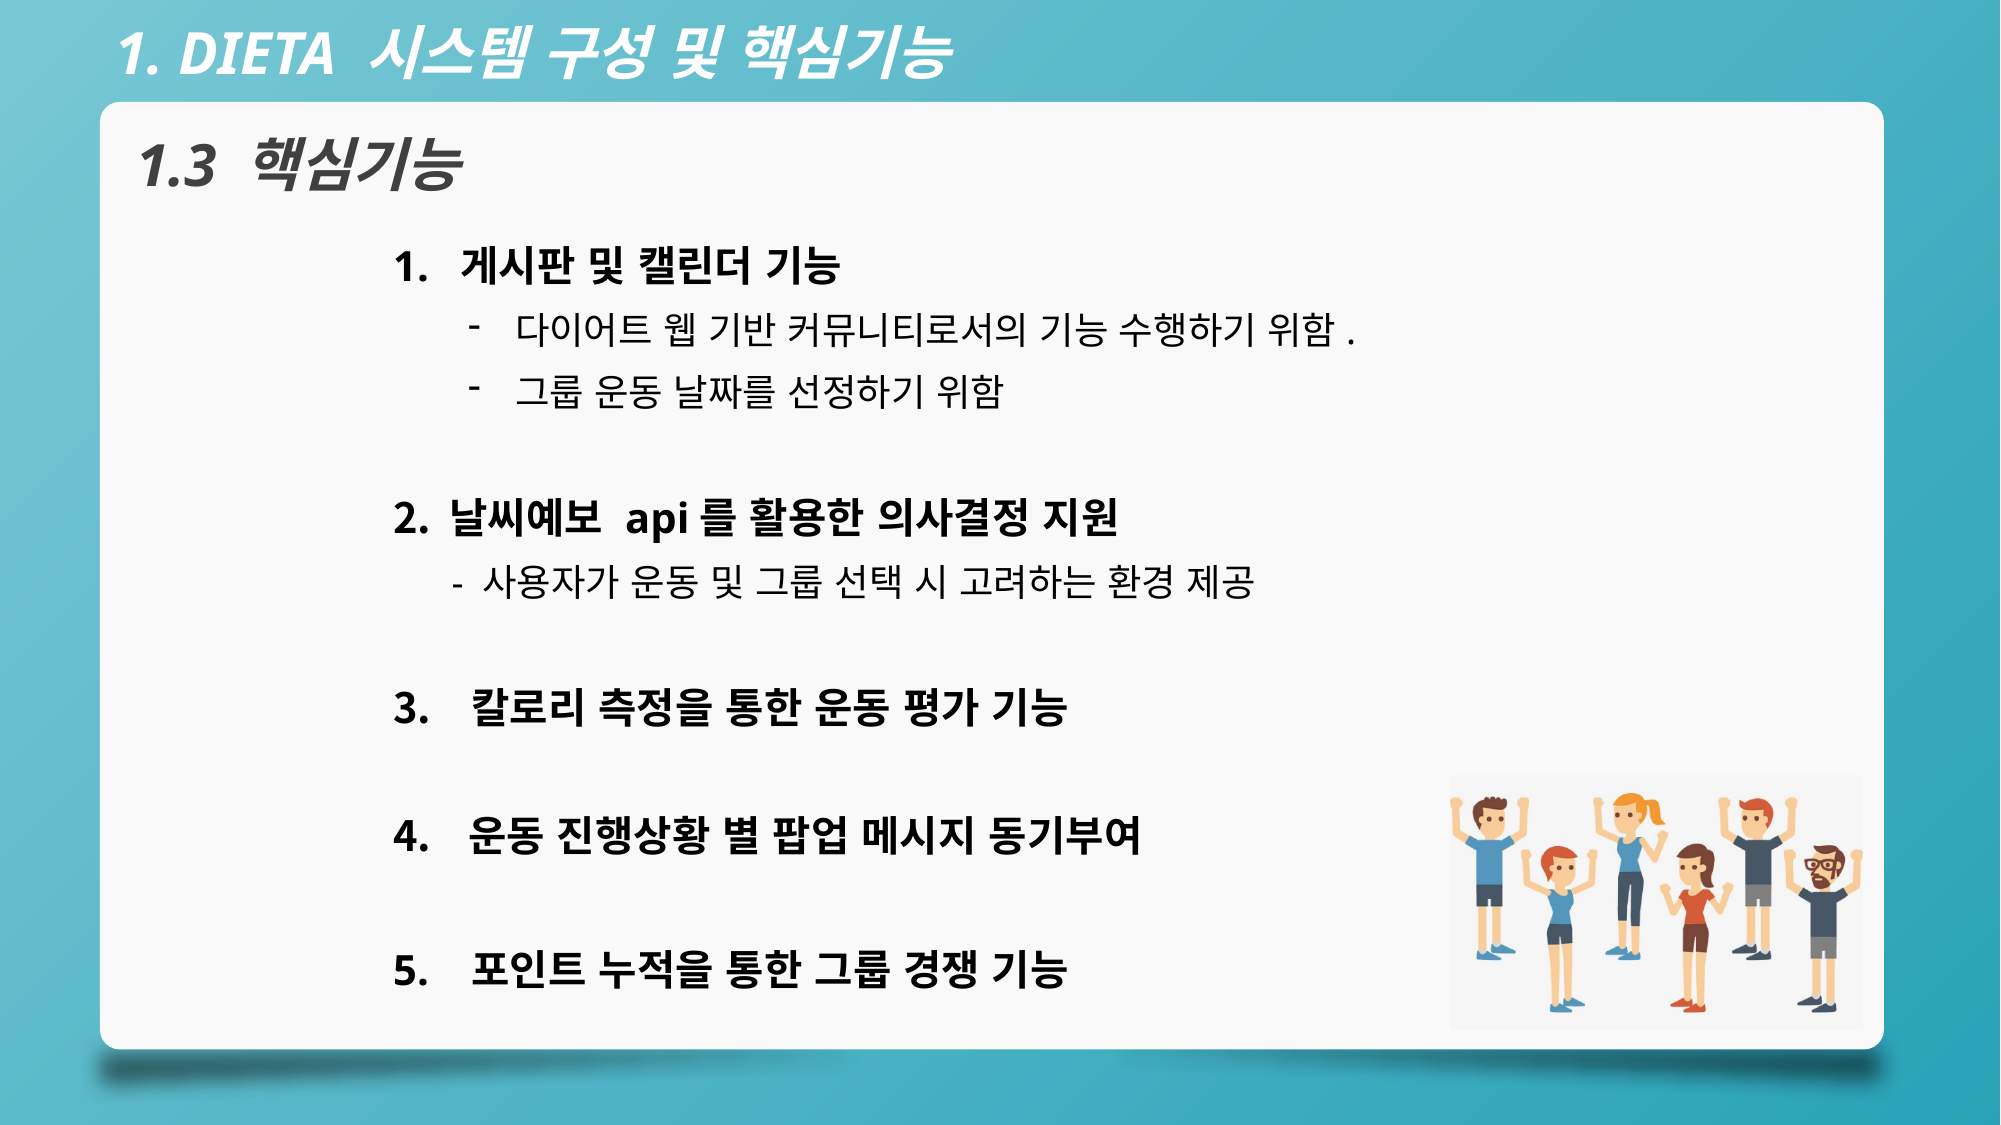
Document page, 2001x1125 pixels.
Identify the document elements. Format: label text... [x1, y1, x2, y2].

text_box 1. DIETA 시스템 구성 및 핵심기능 [100, 9, 1920, 94]
picture [1450, 775, 1863, 1030]
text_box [80, 101, 1900, 1106]
text_box 1.3 핵심기능 [0, 85, 491, 206]
